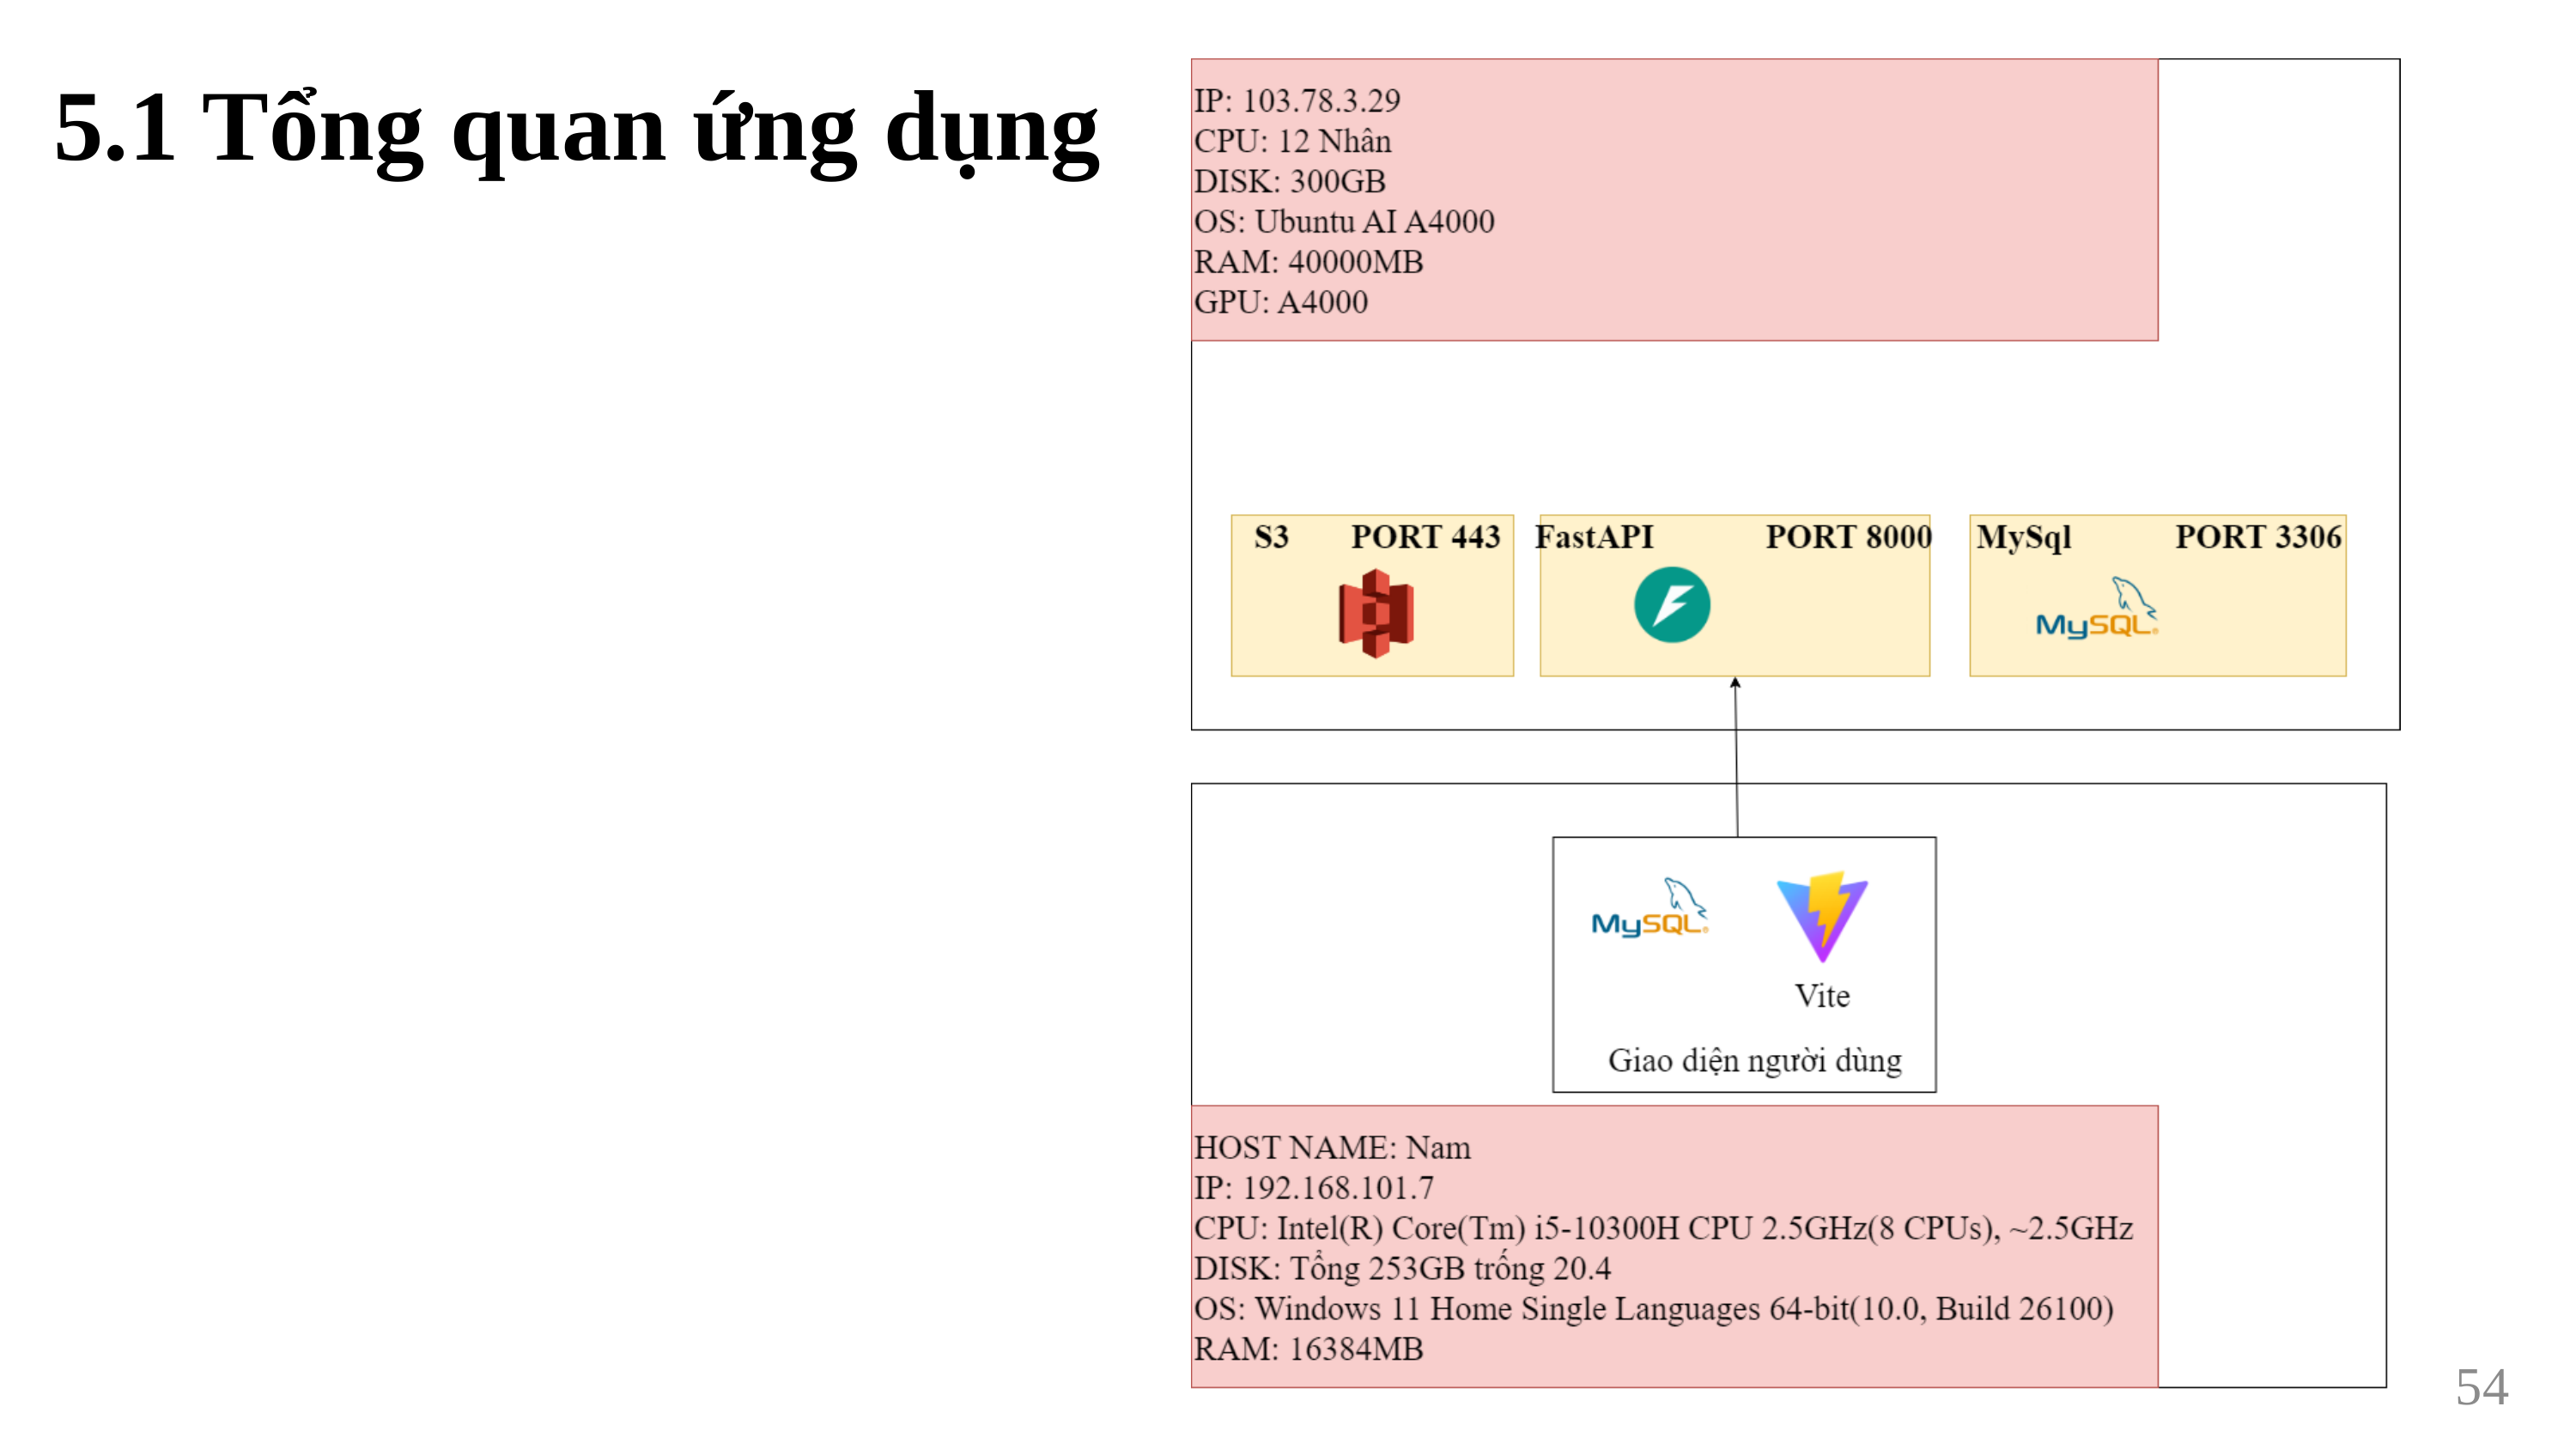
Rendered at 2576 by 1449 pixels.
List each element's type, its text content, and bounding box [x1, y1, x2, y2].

slide_number 54 [2221, 1357, 2523, 1410]
picture [1191, 58, 2401, 1390]
text_box 5.1 Tổng quan ứng dụng [53, 0, 2437, 180]
